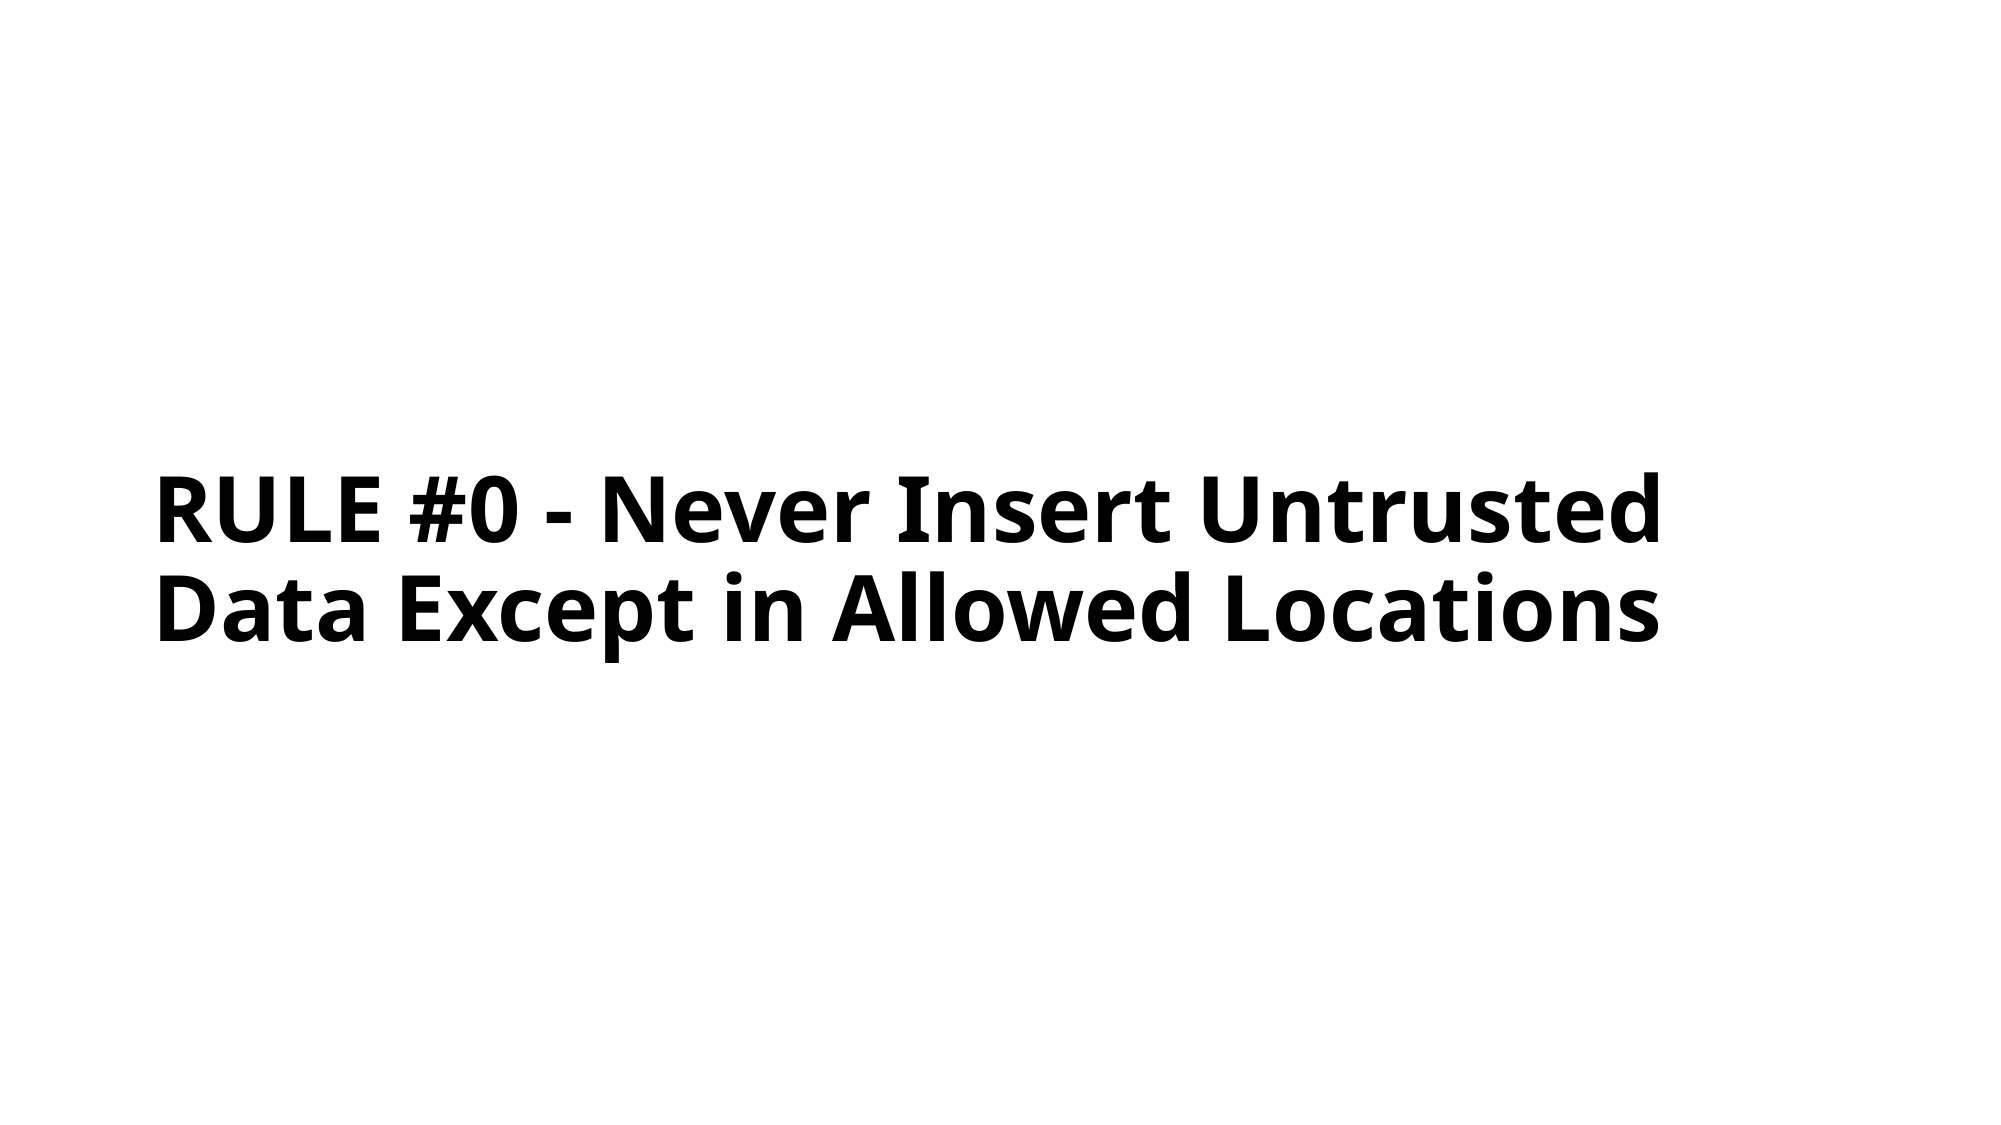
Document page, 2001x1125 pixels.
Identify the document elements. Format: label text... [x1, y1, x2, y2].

title RULE #0 - Never Insert Untrusted Data Except in Allowed Locations [137, 453, 1863, 672]
